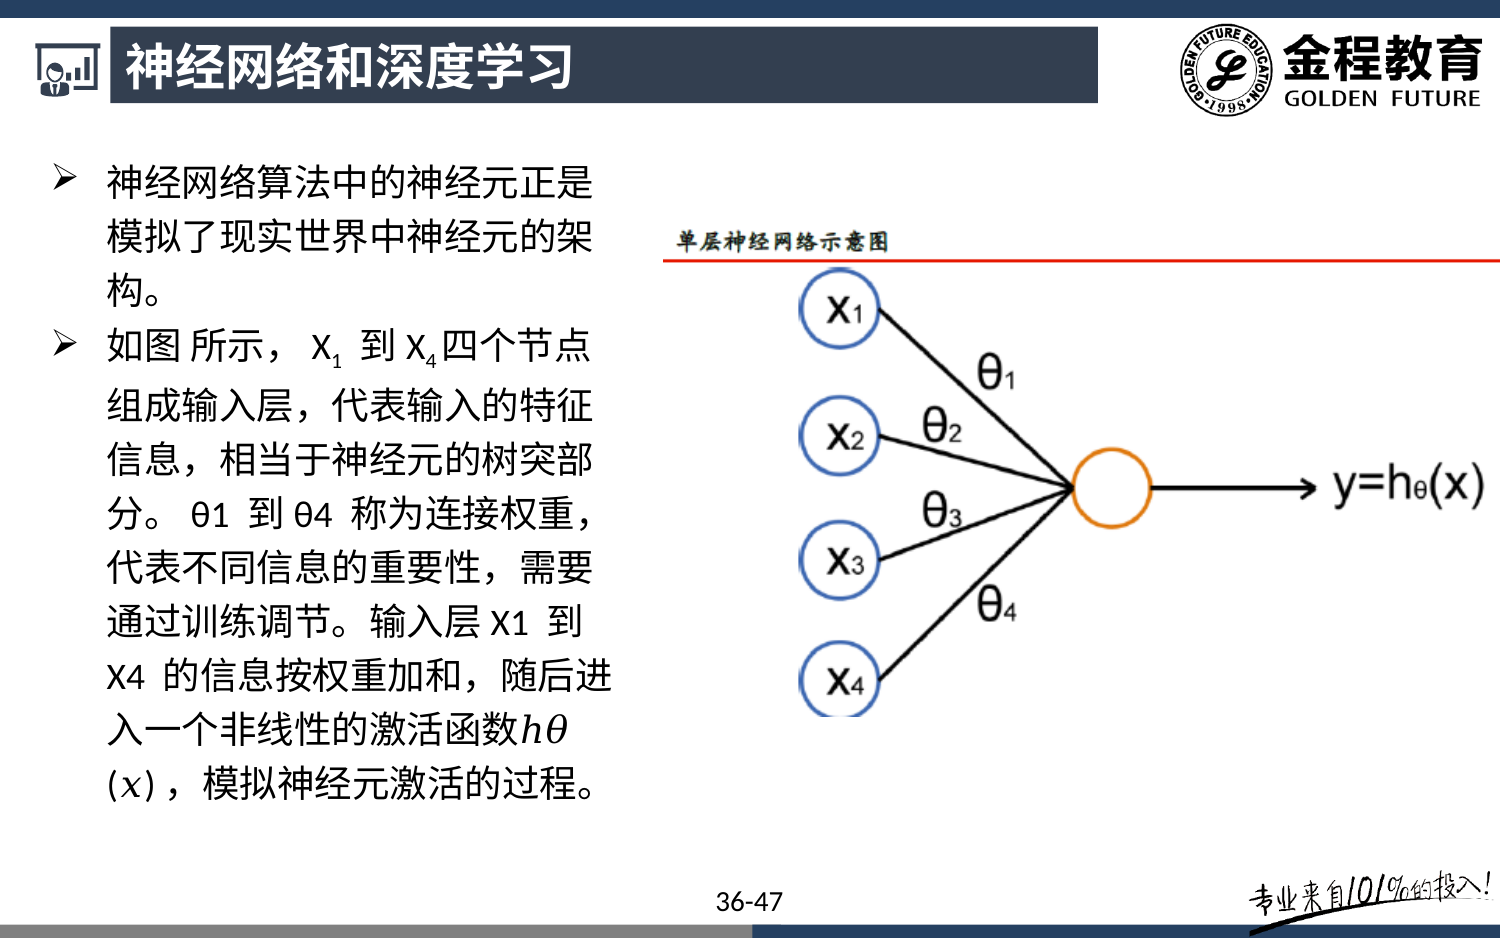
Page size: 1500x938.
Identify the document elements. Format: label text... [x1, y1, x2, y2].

picture [1240, 857, 1500, 938]
list 神经网络和深度学习 [110, 26, 1098, 104]
picture [662, 208, 1500, 718]
picture [1170, 18, 1500, 121]
list 神经网络算法中的神经元正是模拟了现实世界中神经元的架构。 如图 所示，X1 到X4四个节点组成输入层，代表输入的特征信息，相当于神经元的树突部分。θ1 到θ4 称为连接权重，代表不同信息的重要性，需要通过训练调节。输入层X1 到X4 的信息按权重加和，随后进入一个非线性的激活函数ℎ𝜃 (𝑥)，模拟神经元激活的过程。 [35, 142, 644, 835]
